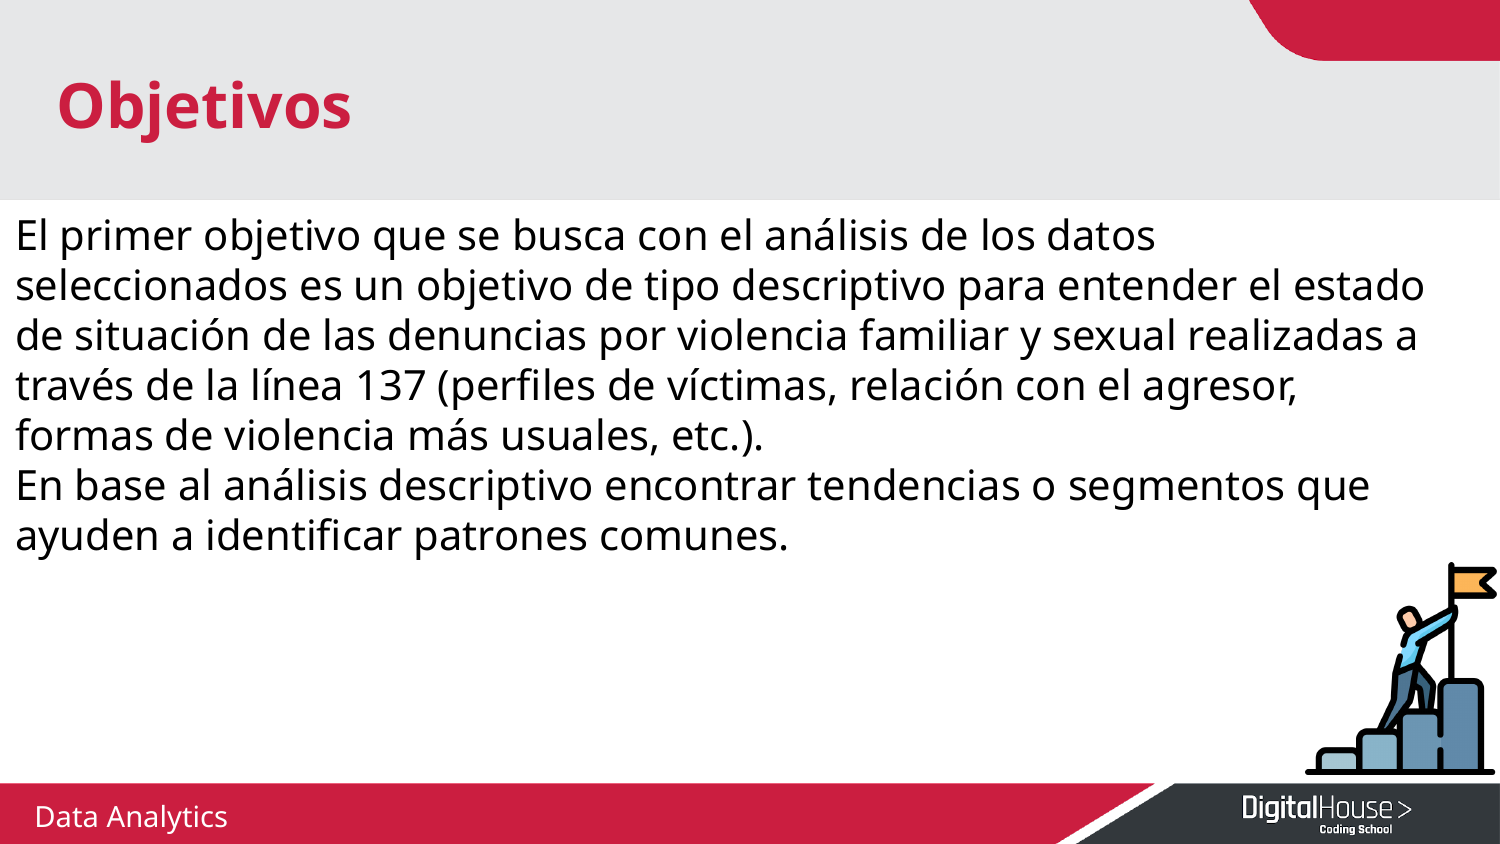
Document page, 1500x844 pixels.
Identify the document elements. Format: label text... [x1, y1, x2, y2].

title Objetivos [42, 23, 1265, 184]
text_box El primer objetivo que se busca con el análisis de los datos seleccionados es un objetivo de tipo descriptivo para entender el estado de situación de las denuncias por violencia familiar y sexual realizadas a través de la línea 137 (perfiles de víctimas, relación con el agresor, formas de violencia más usuales, etc.). En base al análisis descriptivo encontrar tendencias o segmentos que ayuden a identificar patrones comunes. [0, 201, 1447, 623]
picture [0, 0, 1500, 844]
